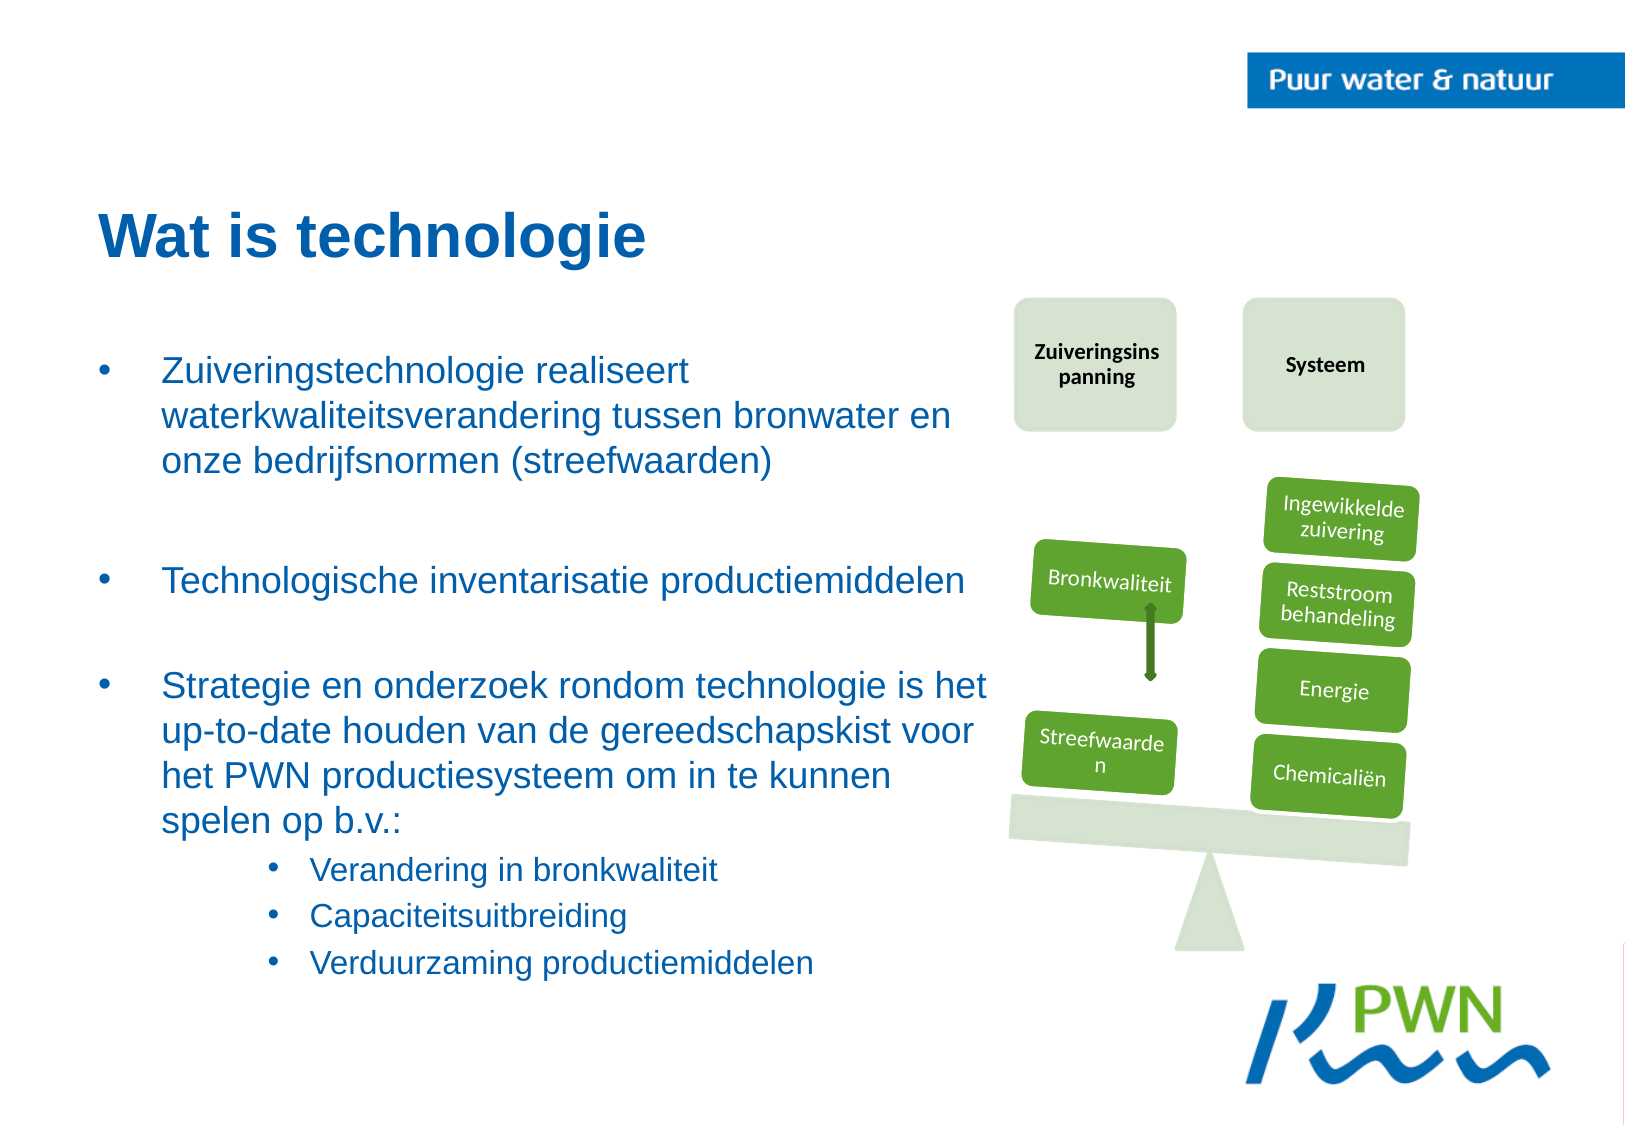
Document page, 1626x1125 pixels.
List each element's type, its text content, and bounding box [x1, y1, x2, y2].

picture [1214, 0, 1625, 161]
list Zuiveringstechnologie realiseert waterkwaliteitsverandering tussen bronwater en onze bedrijfsnormen (streefwaarden) Technologische inventarisatie productiemiddelen Strategie en onderzoek rondom technologie is het up-to-date houden van de gereedschapskist voor het PWN productiesysteem om in te kunnen spelen op b.v.: Verandering in bronkwaliteit Capaciteitsuitbreiding Verduurzaming productiemiddelen [81, 338, 984, 977]
title Wat is technologie [81, 91, 1544, 279]
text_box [989, 227, 1609, 984]
picture [1166, 940, 1625, 1125]
